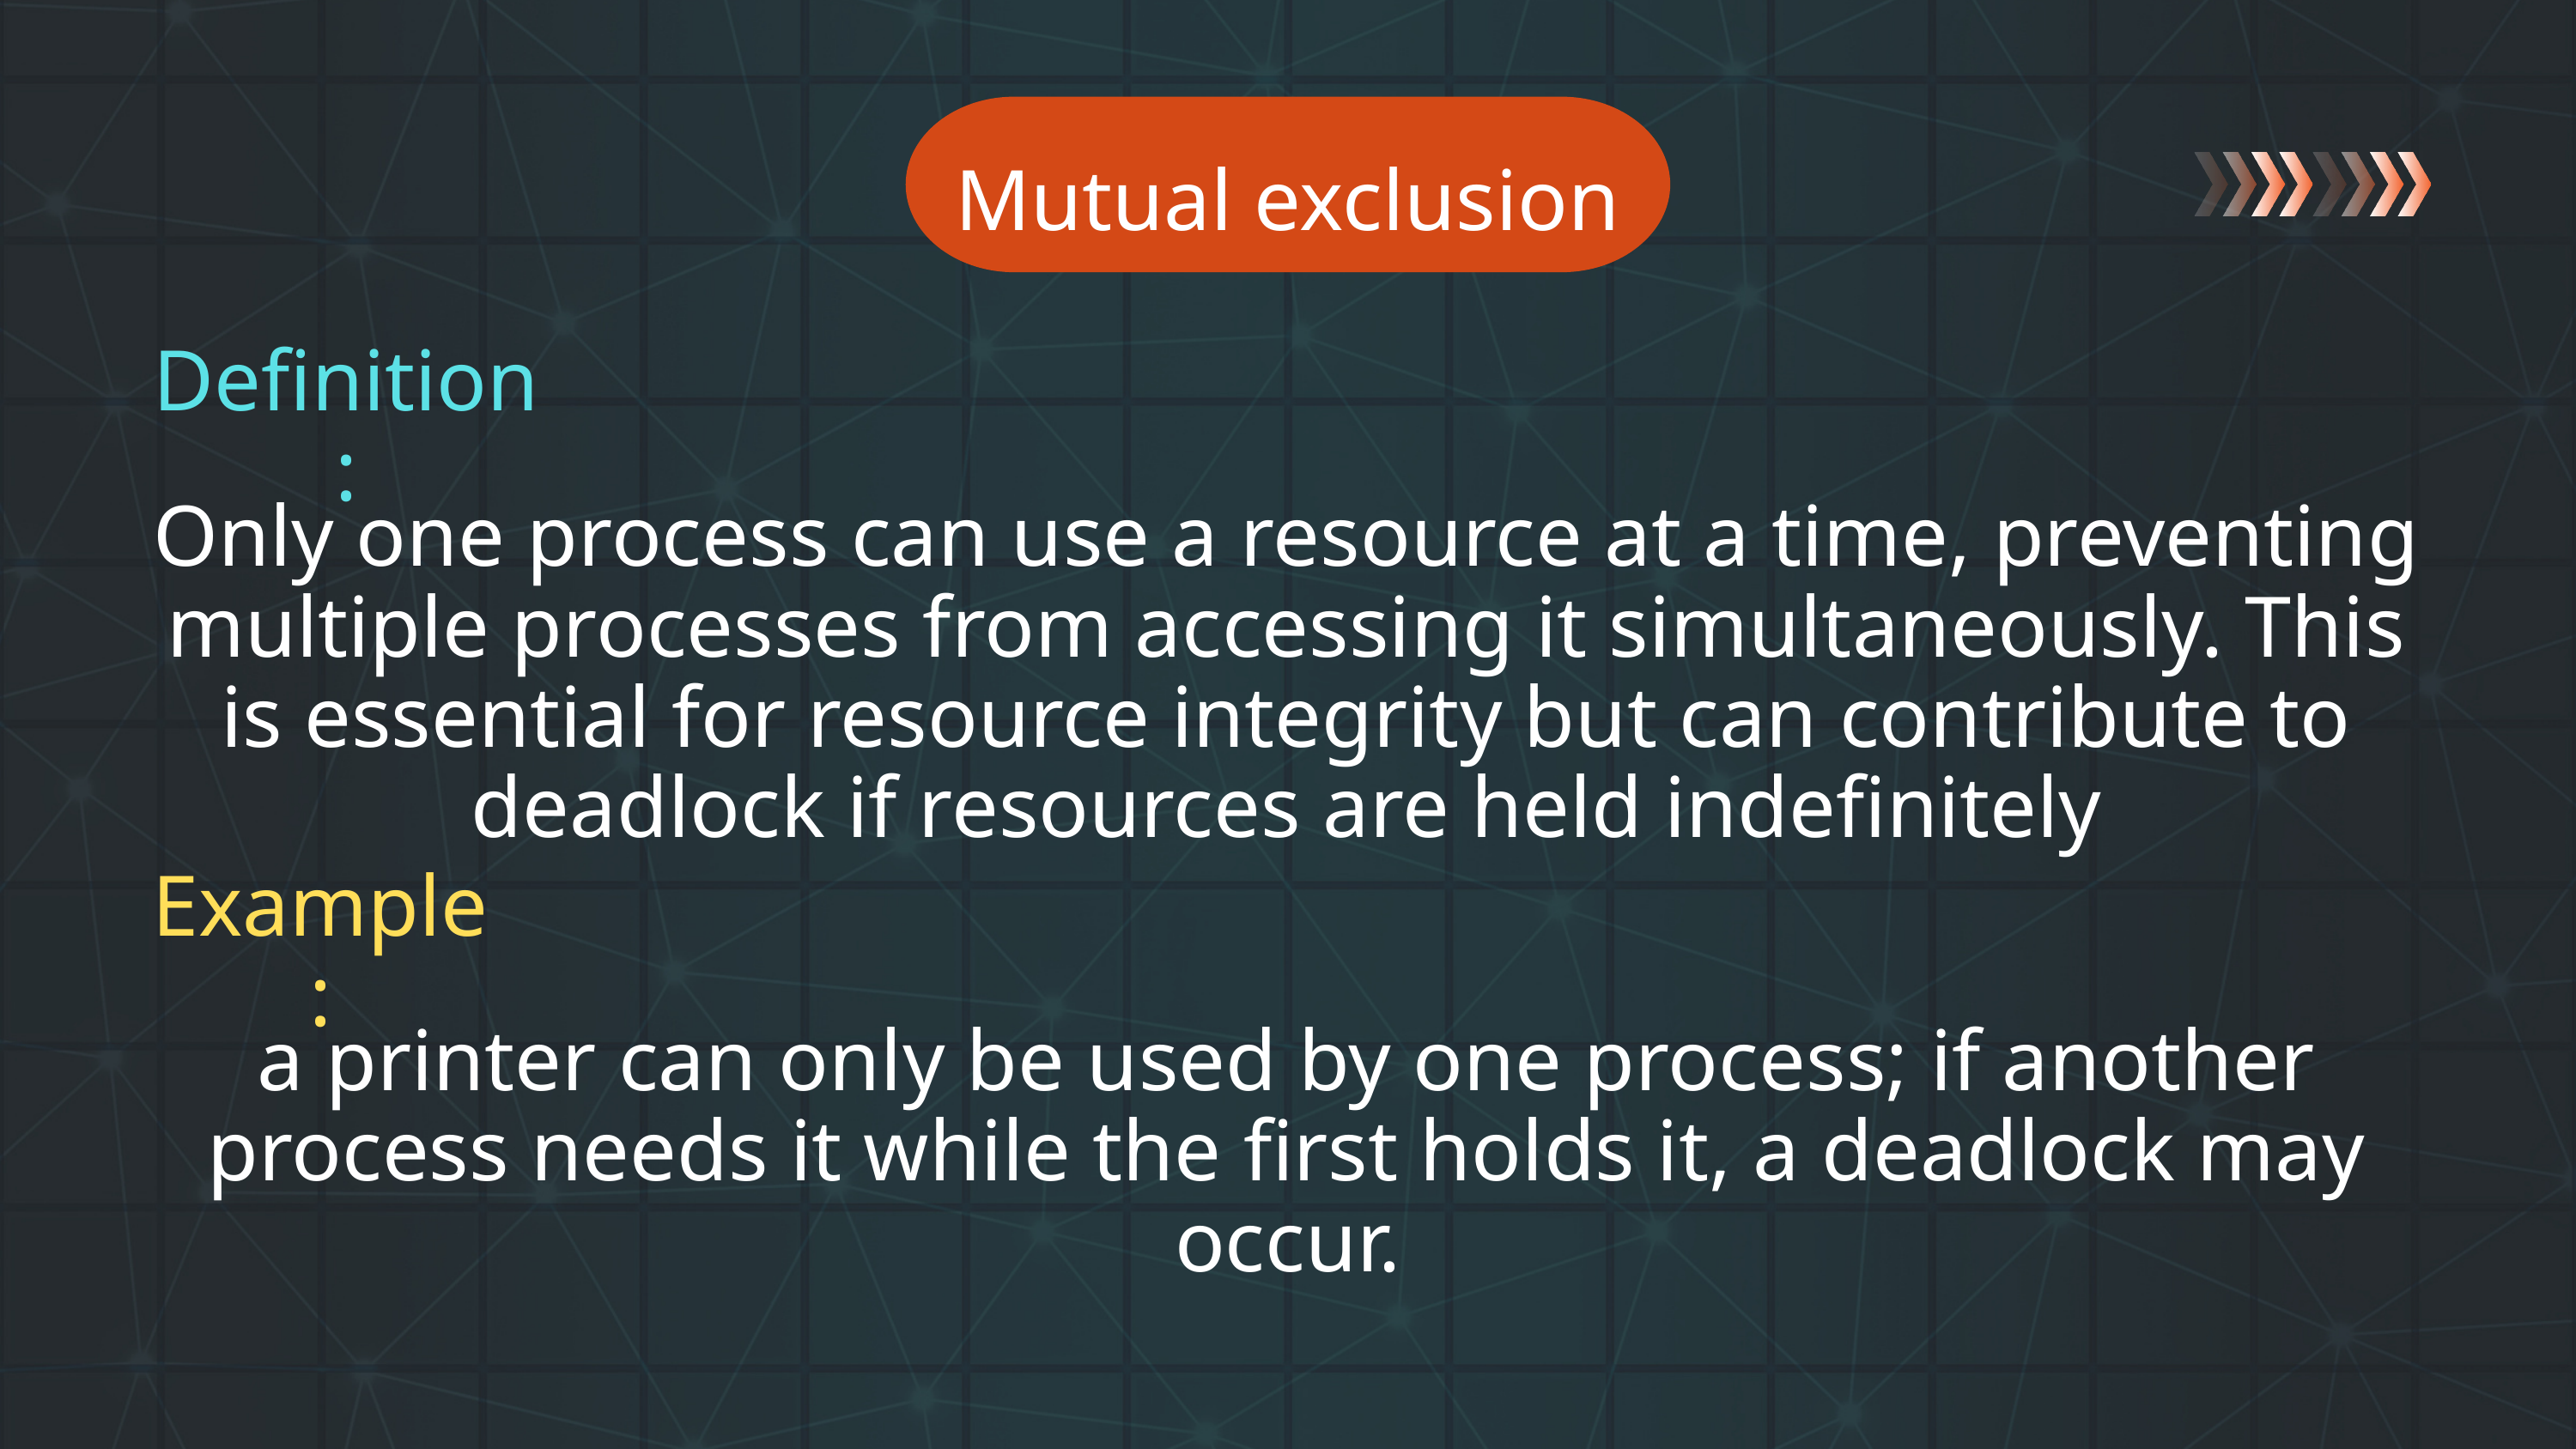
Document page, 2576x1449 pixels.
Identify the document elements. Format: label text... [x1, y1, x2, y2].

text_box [905, 96, 1671, 273]
text_box [2313, 152, 2432, 216]
text_box Example: [144, 862, 496, 1016]
text_box a printer can only be used by one process; if another process needs it while the first holds it, a deadlock may occur. [144, 1016, 2432, 1288]
text_box [2194, 152, 2313, 216]
text_box Only one process can use a resource at a time, preventing multiple processes from accessing it simultaneously. This is essential for resource integrity but can contribute to deadlock if resources are held indefinitely [144, 493, 2432, 854]
text_box Definition: [144, 336, 549, 493]
text_box [0, 0, 2576, 1449]
